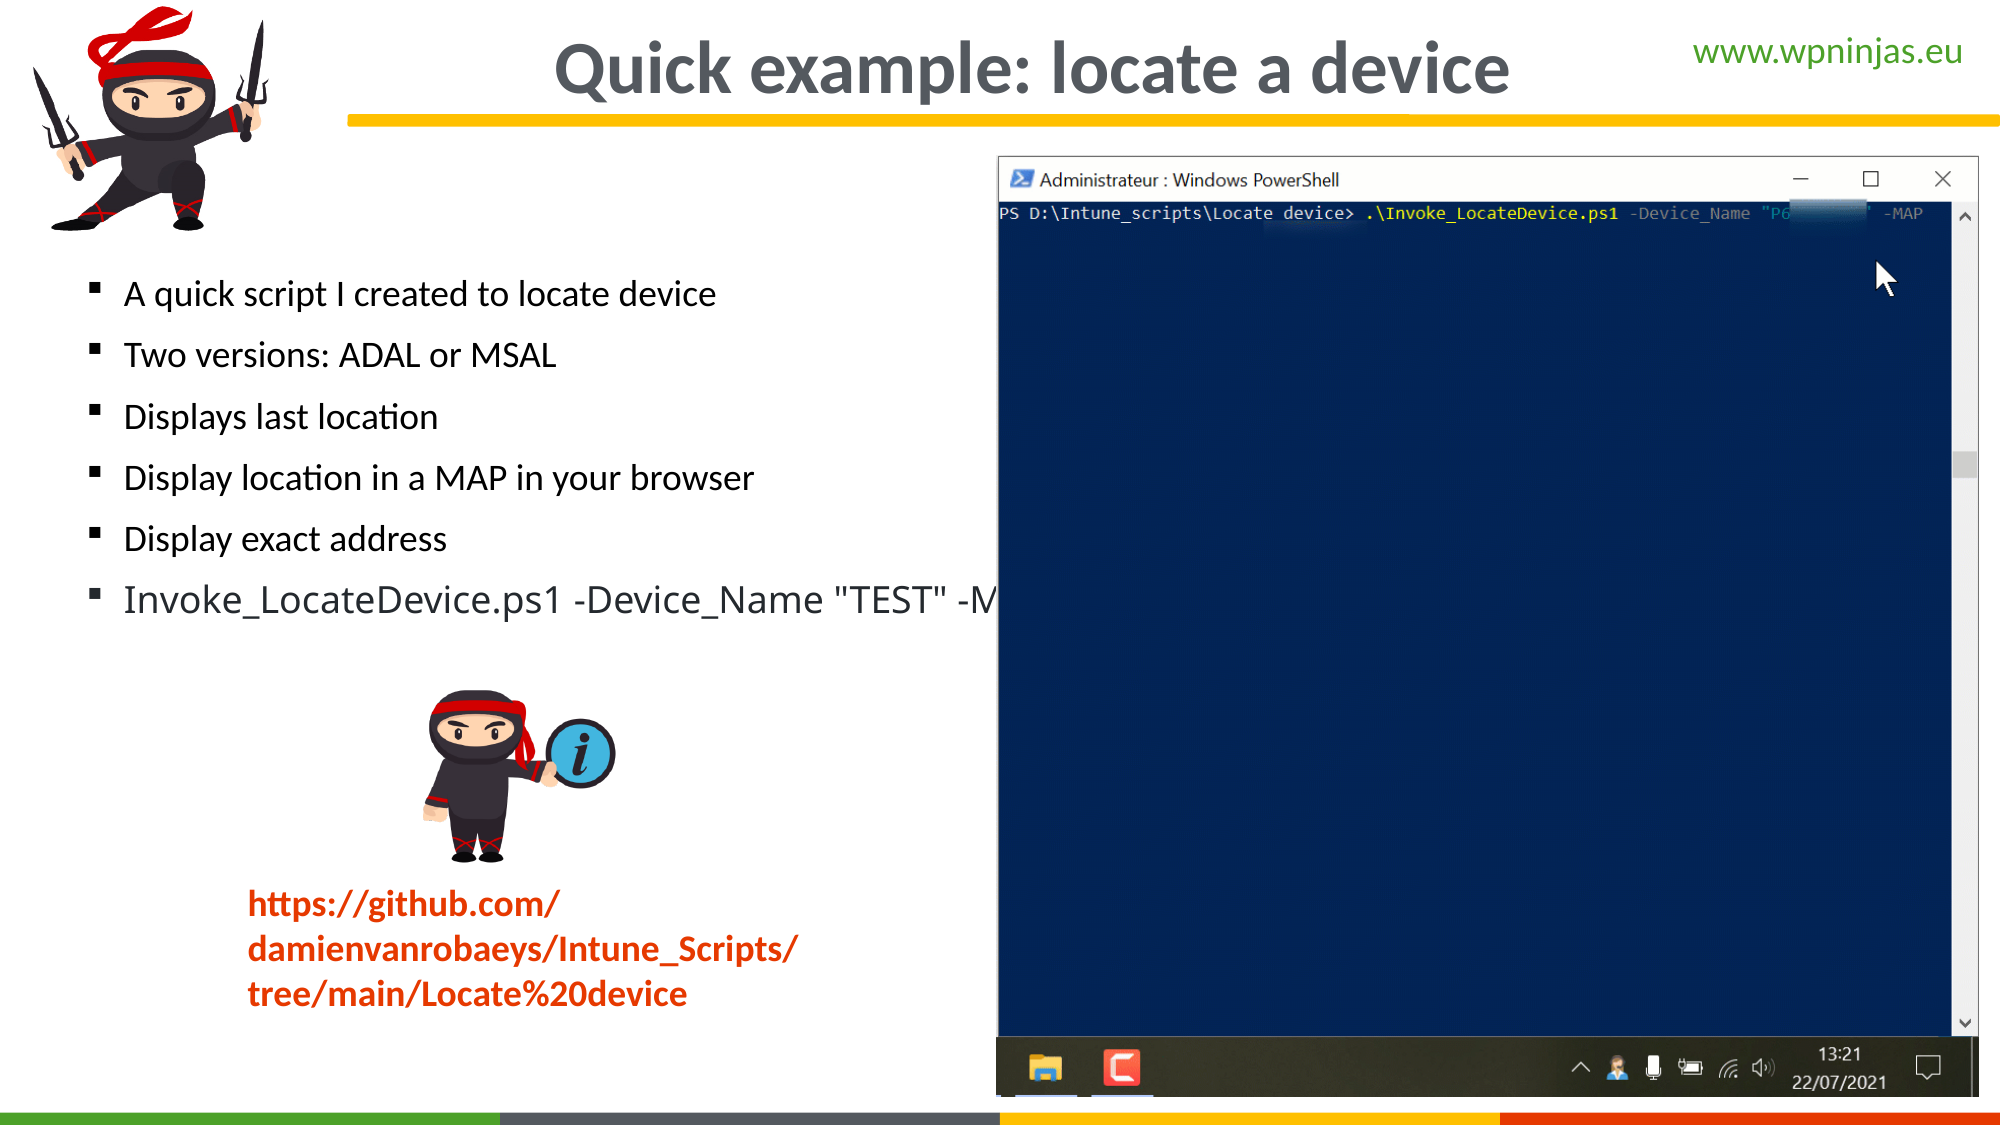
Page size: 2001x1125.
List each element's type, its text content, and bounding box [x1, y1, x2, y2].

picture [28, 0, 269, 236]
list A quick script I created to locate device Two versions: ADAL or MSAL Displays last location Display location in a MAP in your browser Display exact address Invoke_LocateDevice.ps1 -Device_Name "TEST" -MAP [71, 266, 996, 1046]
text_box https://github.com/damienvanrobaeys/Intune_Scripts/tree/main/Locate%20device [232, 871, 835, 1021]
list Quick example: locate a device [383, 21, 1684, 114]
picture [383, 640, 655, 912]
picture [996, 155, 1979, 1097]
